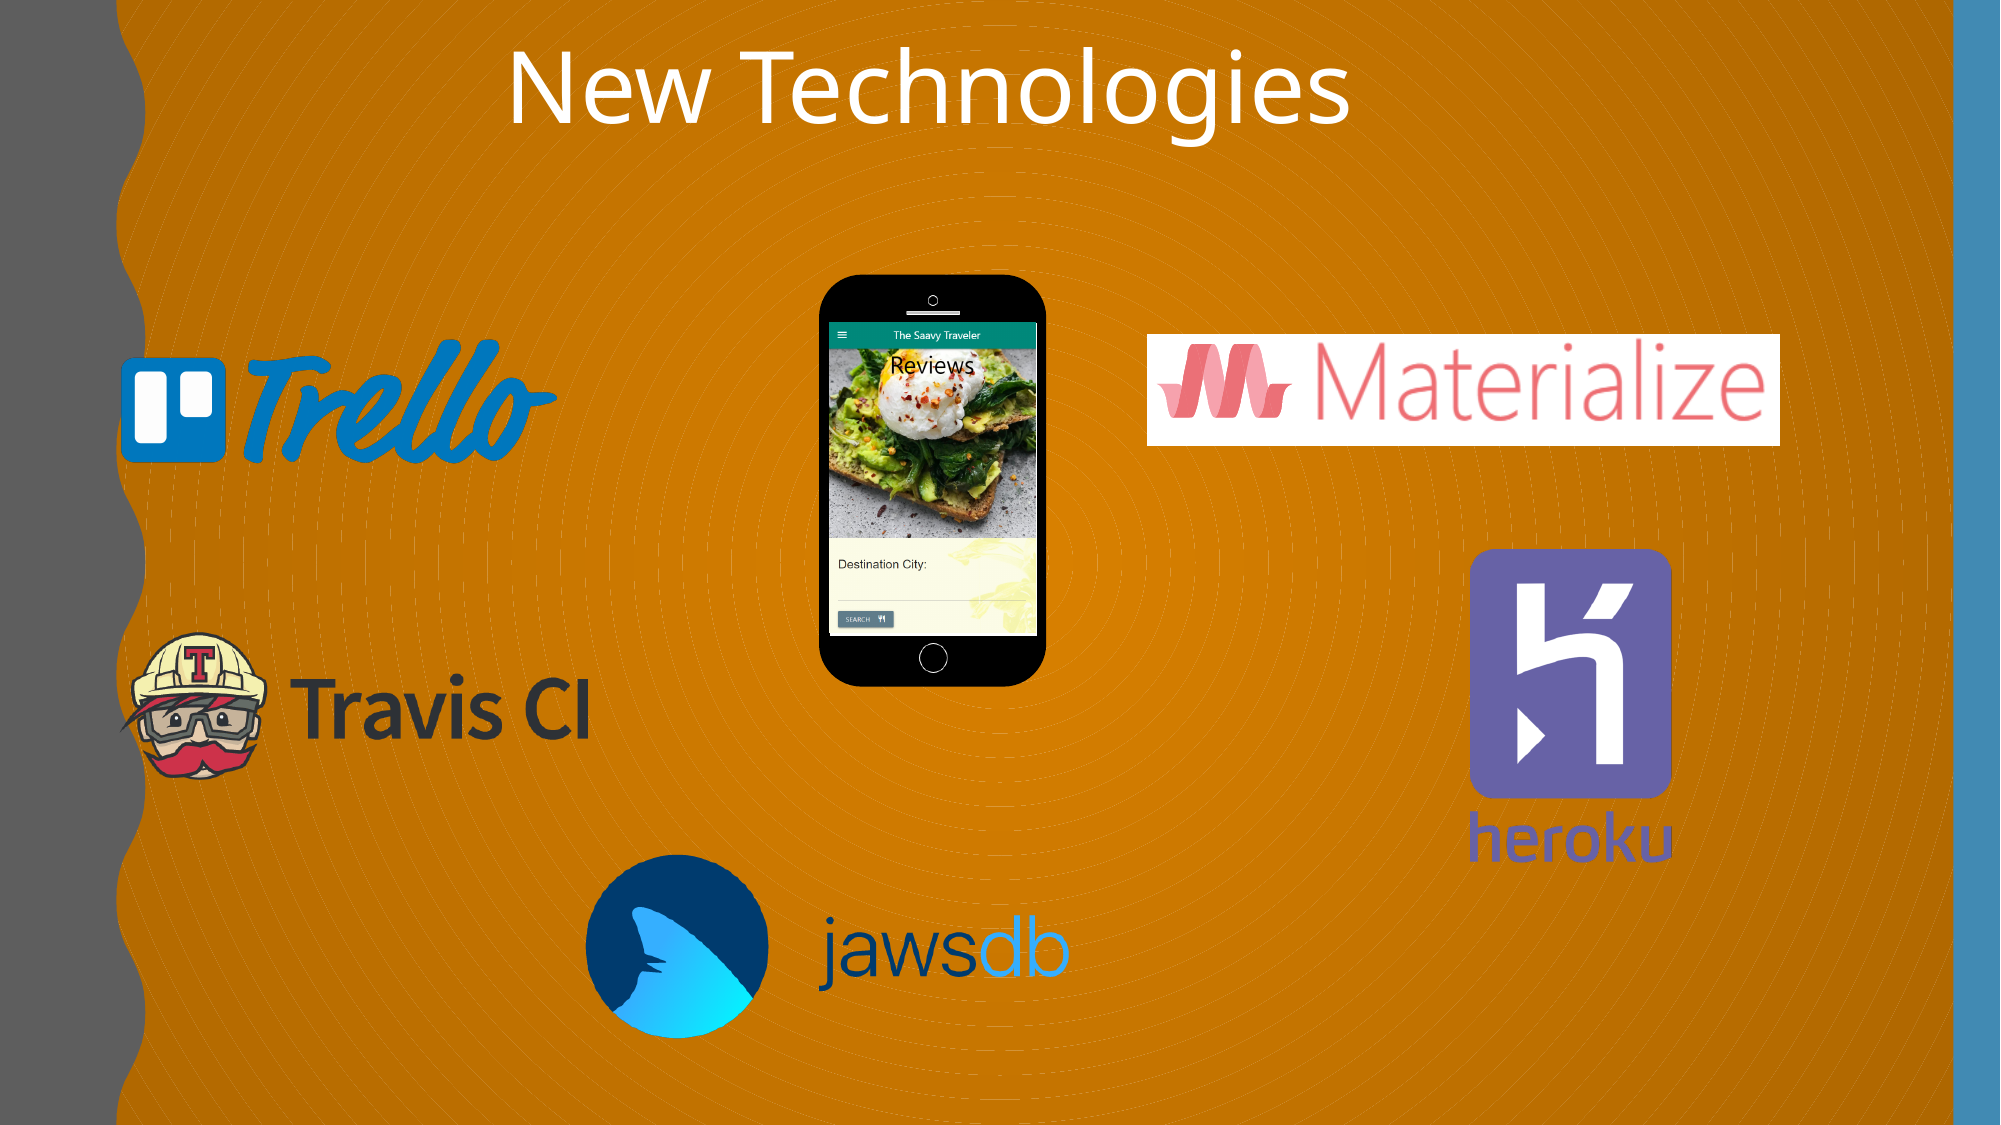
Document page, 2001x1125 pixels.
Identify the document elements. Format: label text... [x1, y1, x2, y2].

text_box New Technologies [254, 16, 1630, 152]
picture [95, 339, 557, 481]
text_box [819, 274, 1047, 687]
picture [551, 826, 1100, 1064]
picture [119, 632, 588, 780]
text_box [1147, 334, 1780, 446]
picture [1361, 549, 1780, 863]
